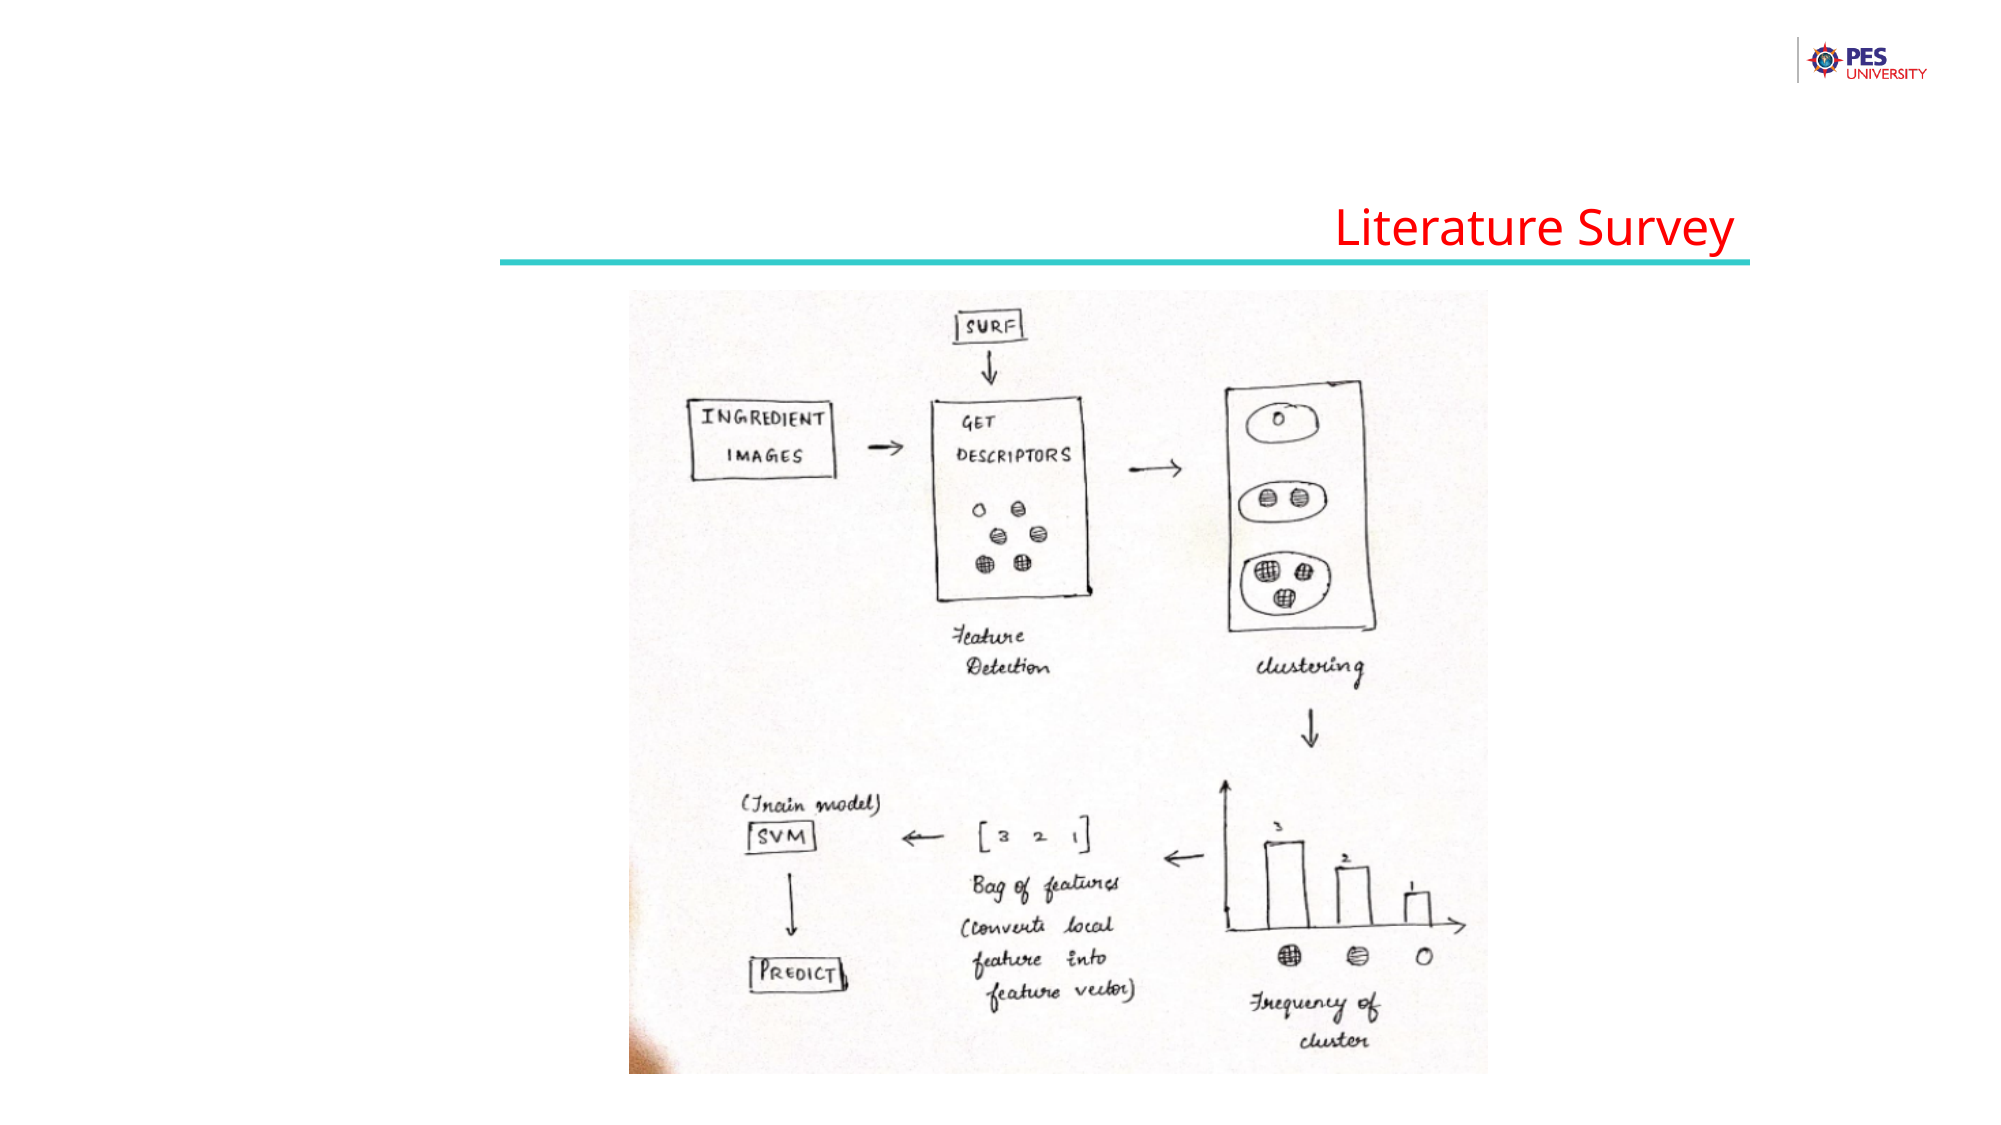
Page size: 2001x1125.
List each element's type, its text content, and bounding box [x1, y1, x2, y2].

picture [1806, 41, 1927, 79]
picture [628, 290, 1488, 1074]
text_box Literature Survey [474, 187, 1750, 264]
